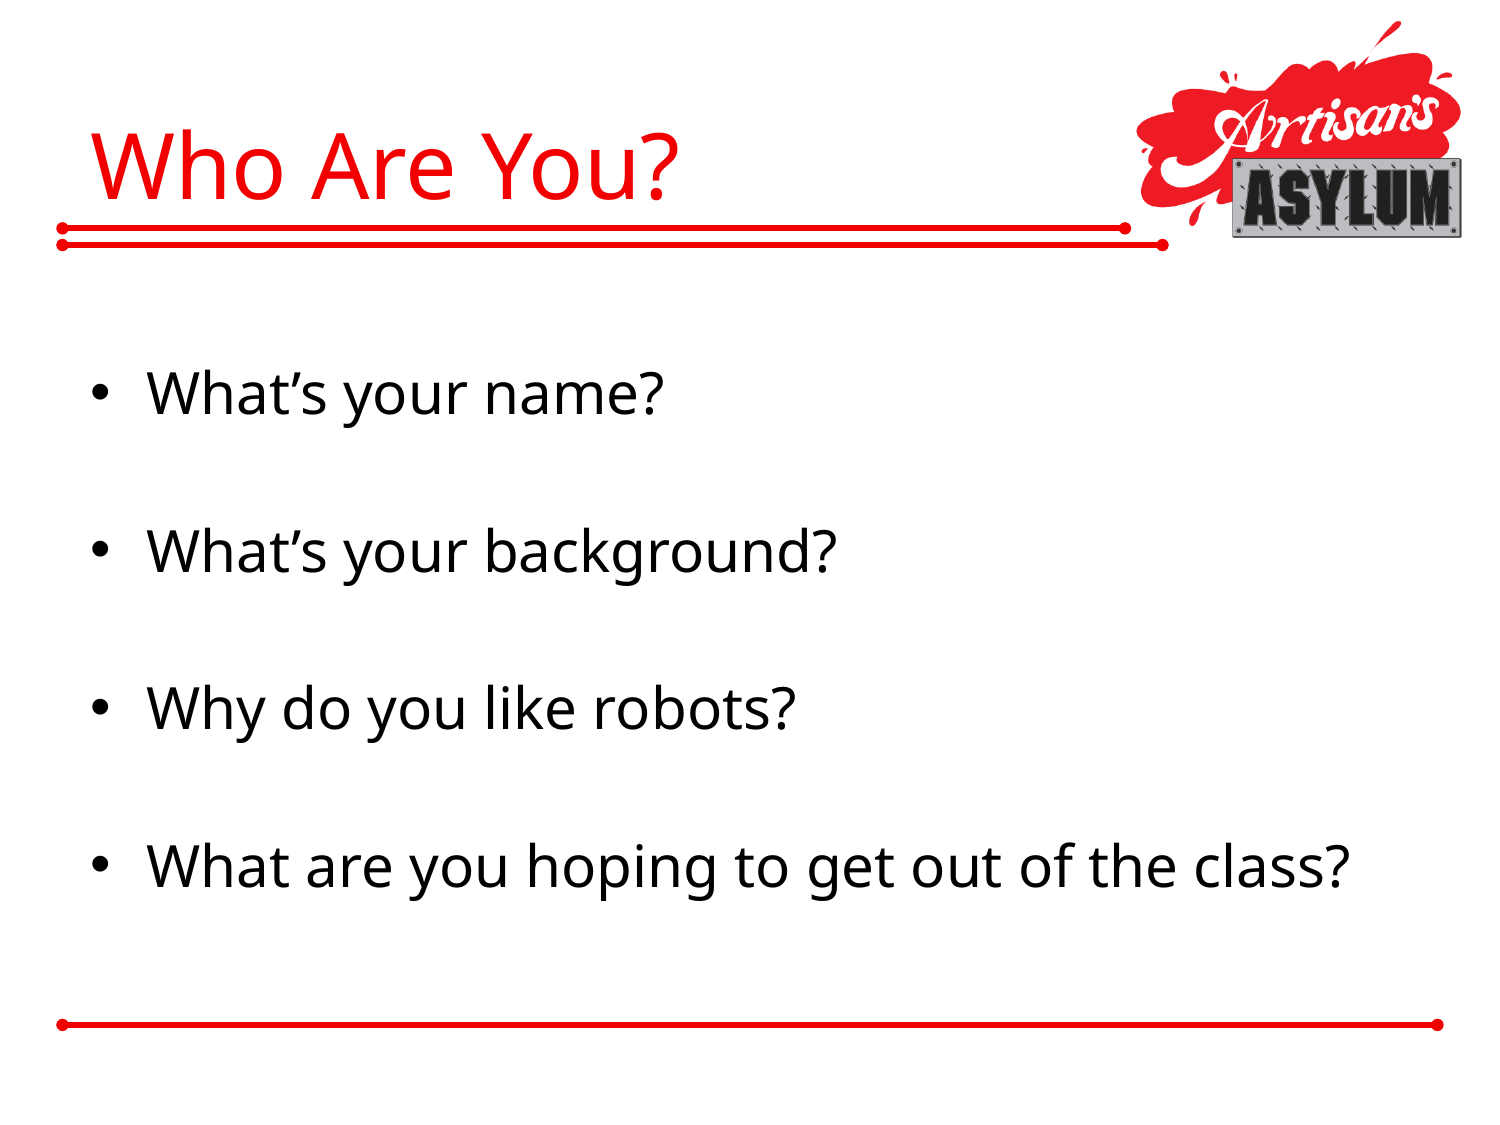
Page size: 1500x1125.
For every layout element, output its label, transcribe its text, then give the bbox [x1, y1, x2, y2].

list What’s your name? What’s your background? Why do you like robots? What are you hoping to get out of the class? [74, 249, 1426, 1006]
picture [1125, 11, 1475, 250]
title Who Are You? [74, 37, 1113, 226]
